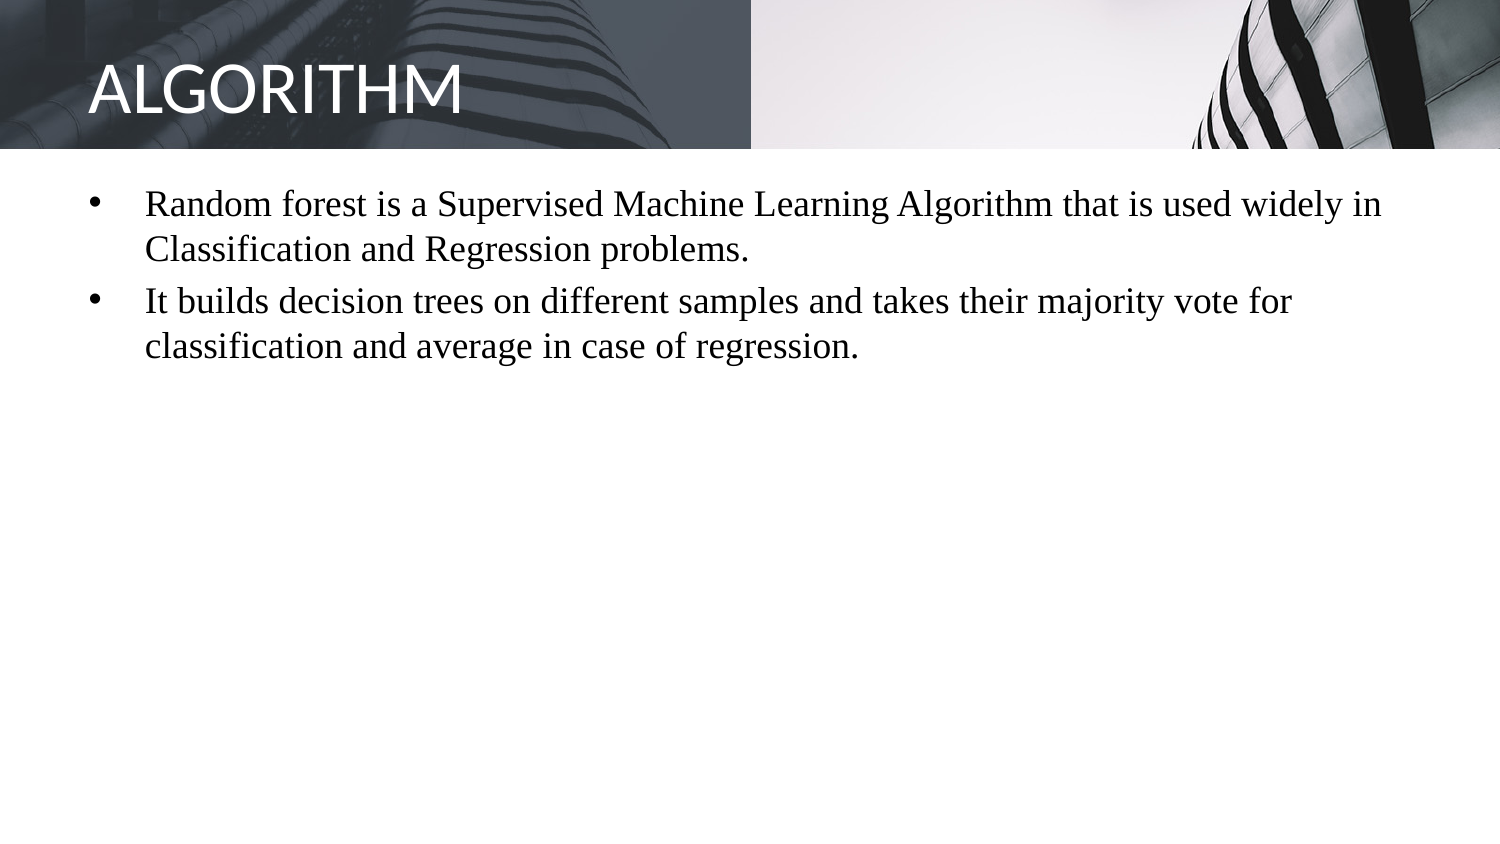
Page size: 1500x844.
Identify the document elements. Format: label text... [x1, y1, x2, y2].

list Random forest is a Supervised Machine Learning Algorithm that is used widely in Classification and Regression problems. It builds decision trees on different samples and takes their majority vote for classification and average in case of regression. [73, 171, 1427, 798]
picture [0, 0, 1500, 844]
title ALGORITHM [73, 21, 1427, 147]
